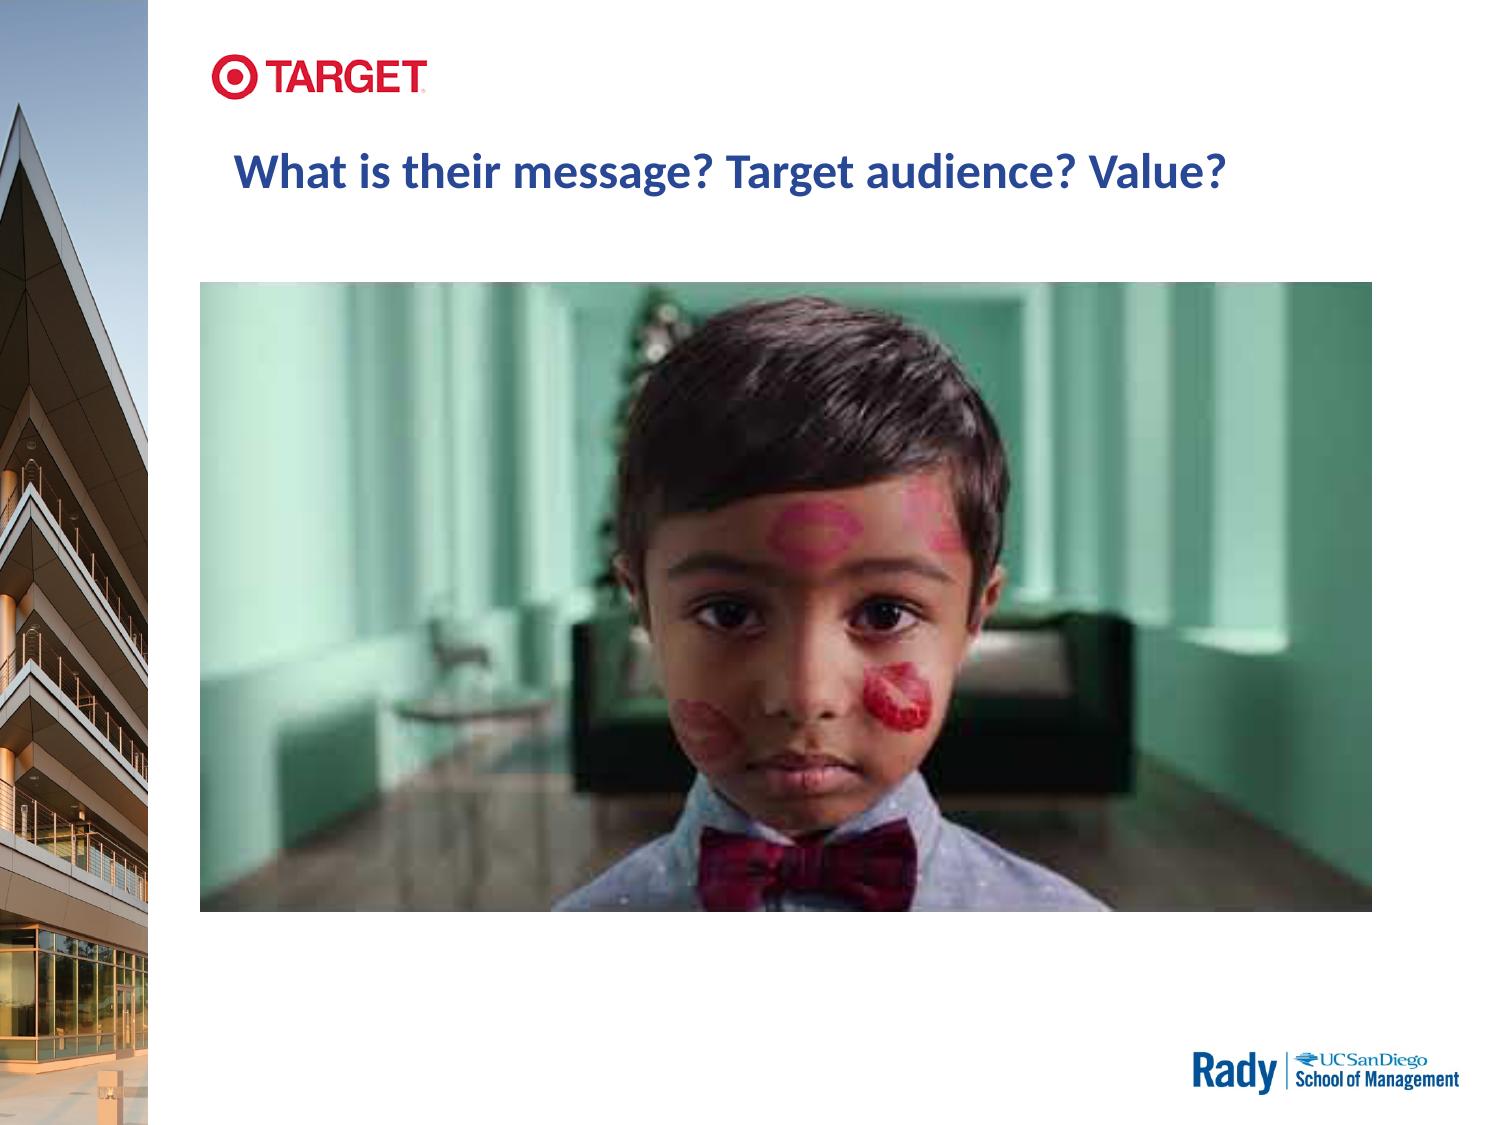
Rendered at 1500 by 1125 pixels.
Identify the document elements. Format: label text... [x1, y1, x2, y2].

title What is their message? Target audience? Value? [162, 44, 1426, 233]
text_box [199, 281, 1373, 913]
picture [0, 0, 148, 1125]
picture [174, 0, 476, 151]
picture [1187, 1044, 1463, 1101]
